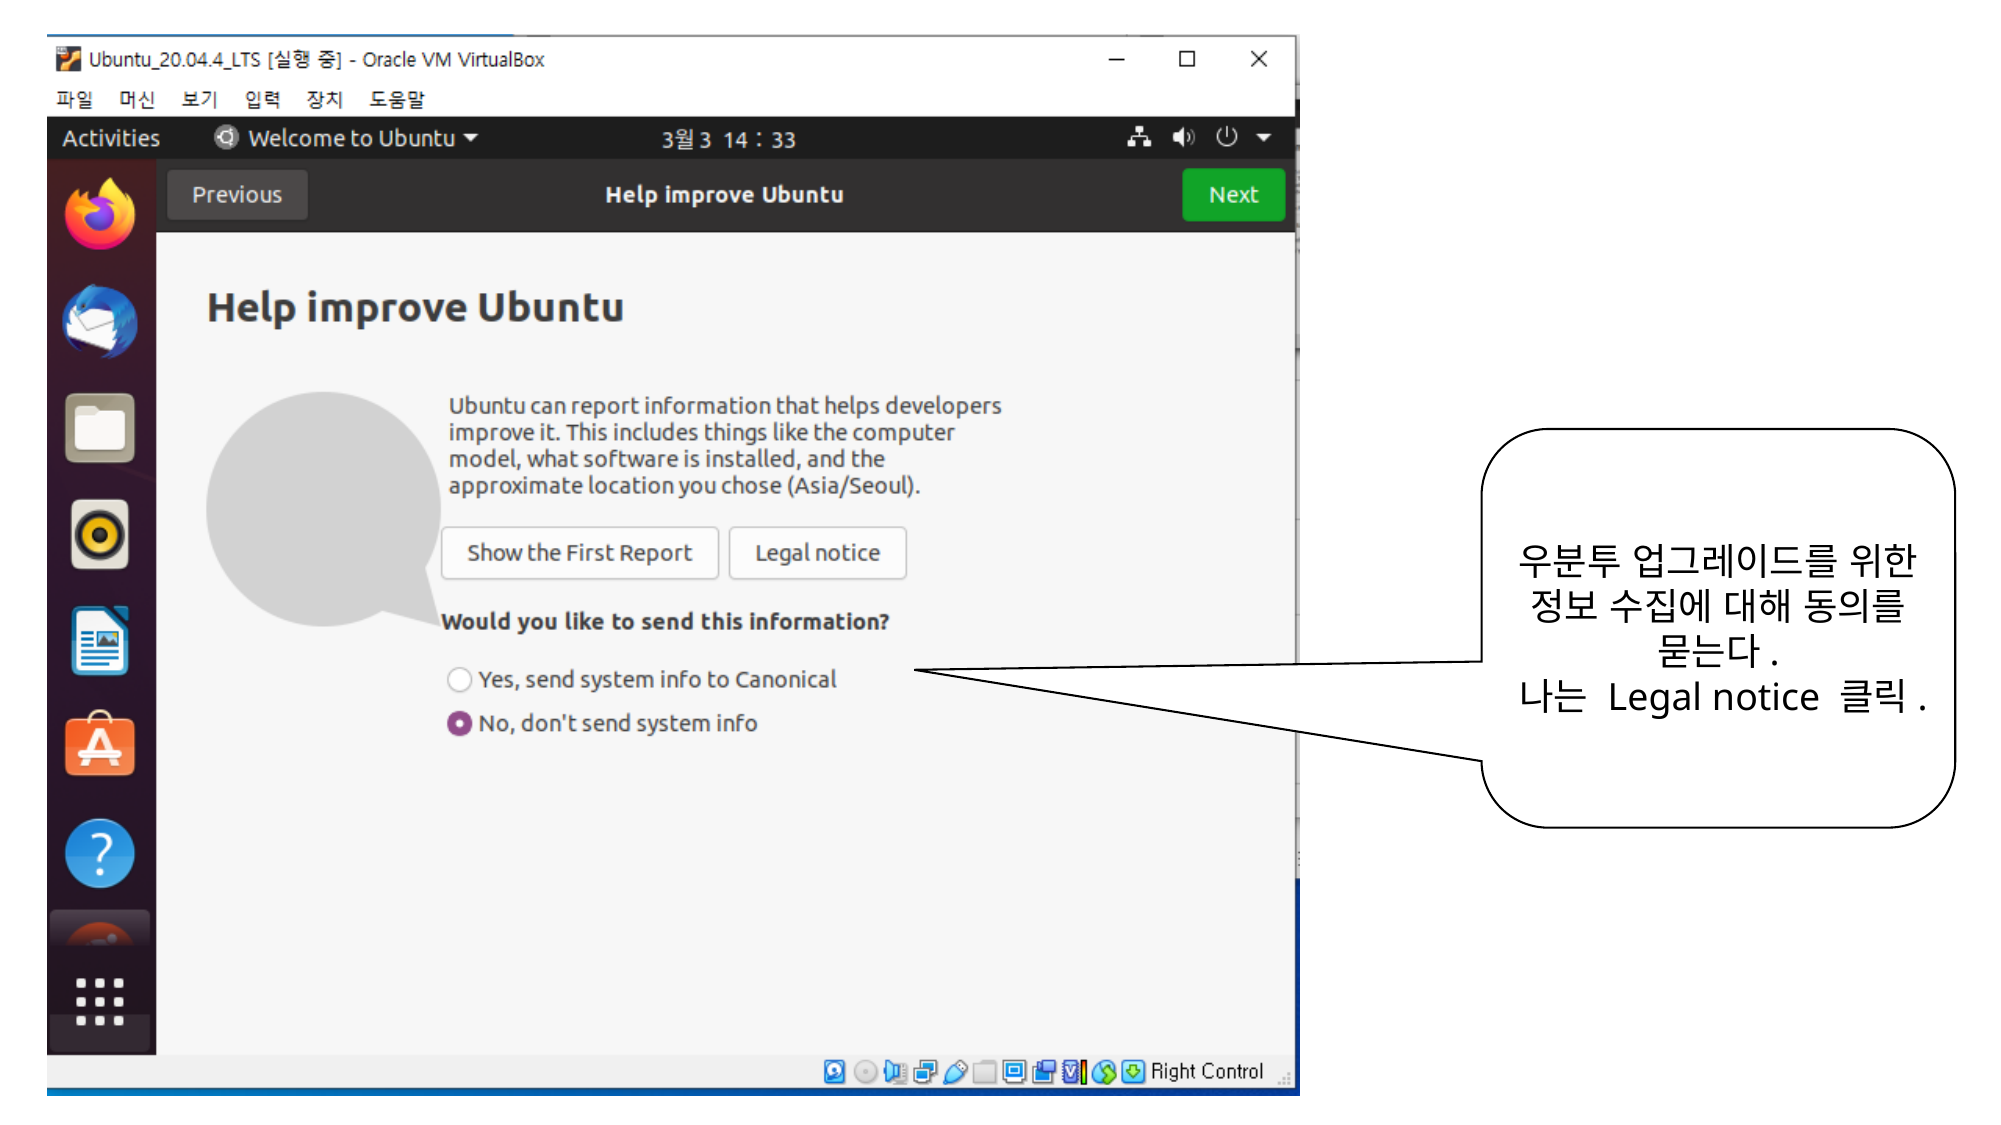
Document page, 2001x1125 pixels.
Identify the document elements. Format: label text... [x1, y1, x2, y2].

picture [47, 34, 1300, 1096]
text_box 우분투 업그레이드를 위한 정보 수집에 대해 동의를 묻는다. 나는 Legal notice 클릭. [1300, 427, 1957, 829]
